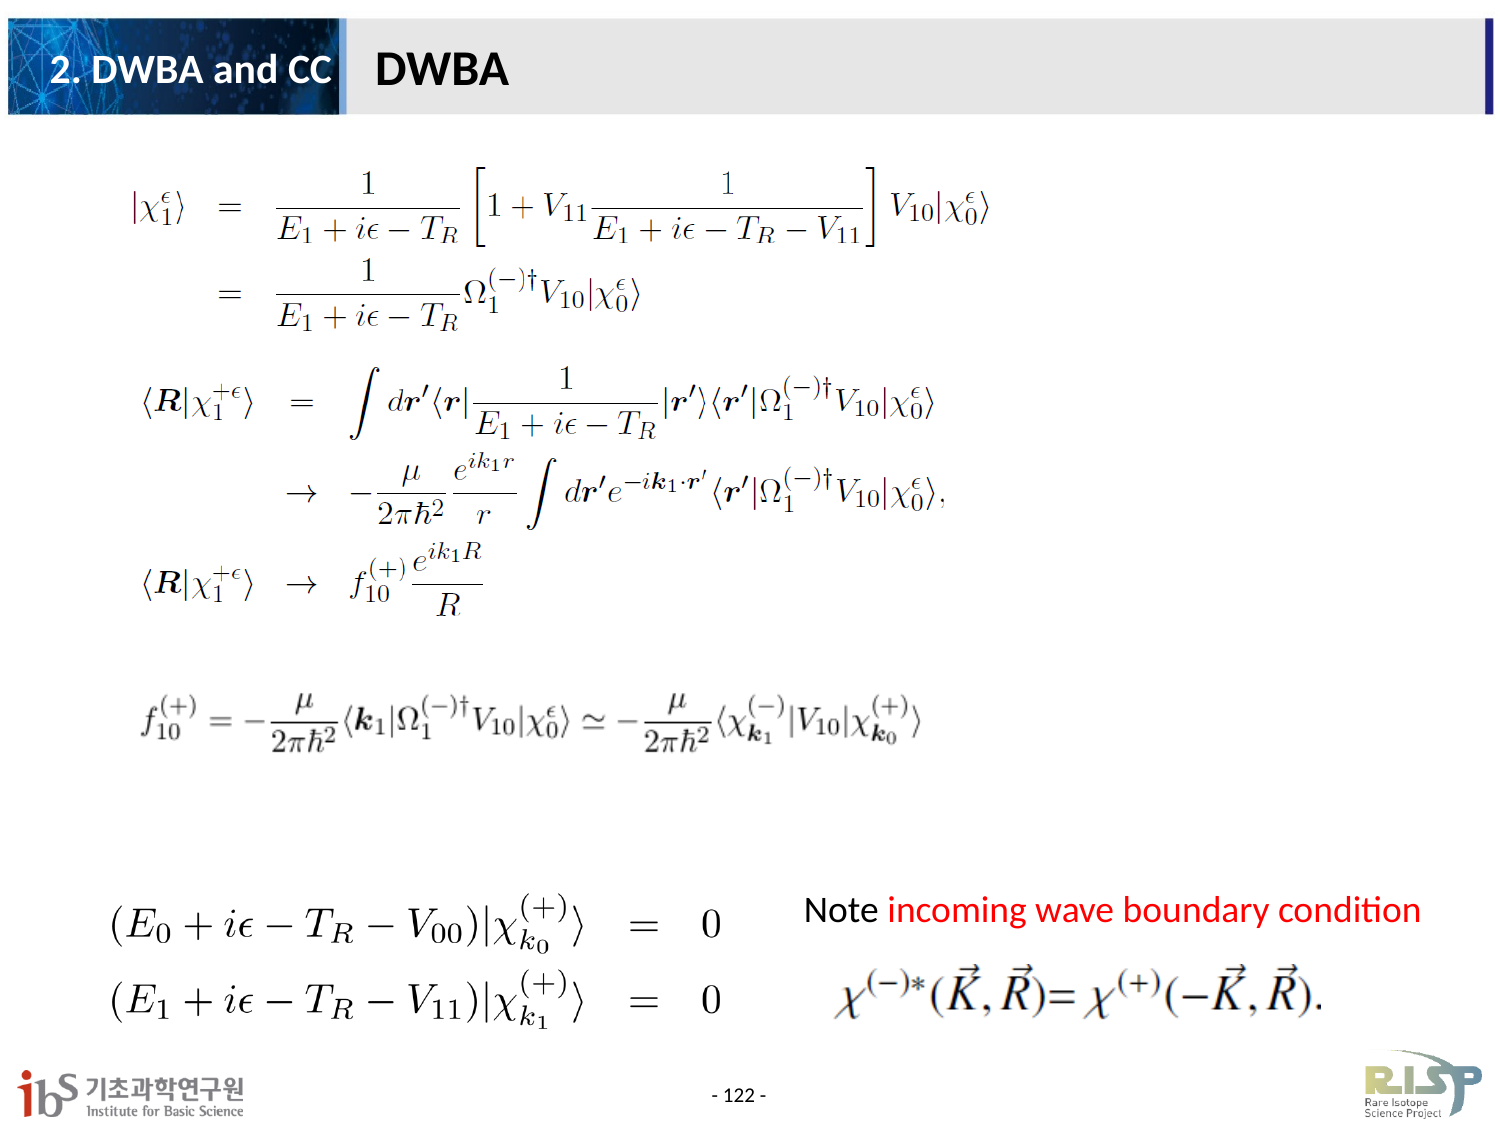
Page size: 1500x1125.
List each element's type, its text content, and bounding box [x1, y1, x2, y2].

picture [1364, 1049, 1482, 1119]
picture [101, 136, 1003, 632]
picture [112, 893, 720, 1029]
text_box Note incoming wave boundary condition [789, 877, 1438, 938]
picture [17, 1070, 243, 1117]
picture [121, 673, 948, 768]
picture [2, 10, 1500, 130]
picture [832, 964, 1321, 1035]
